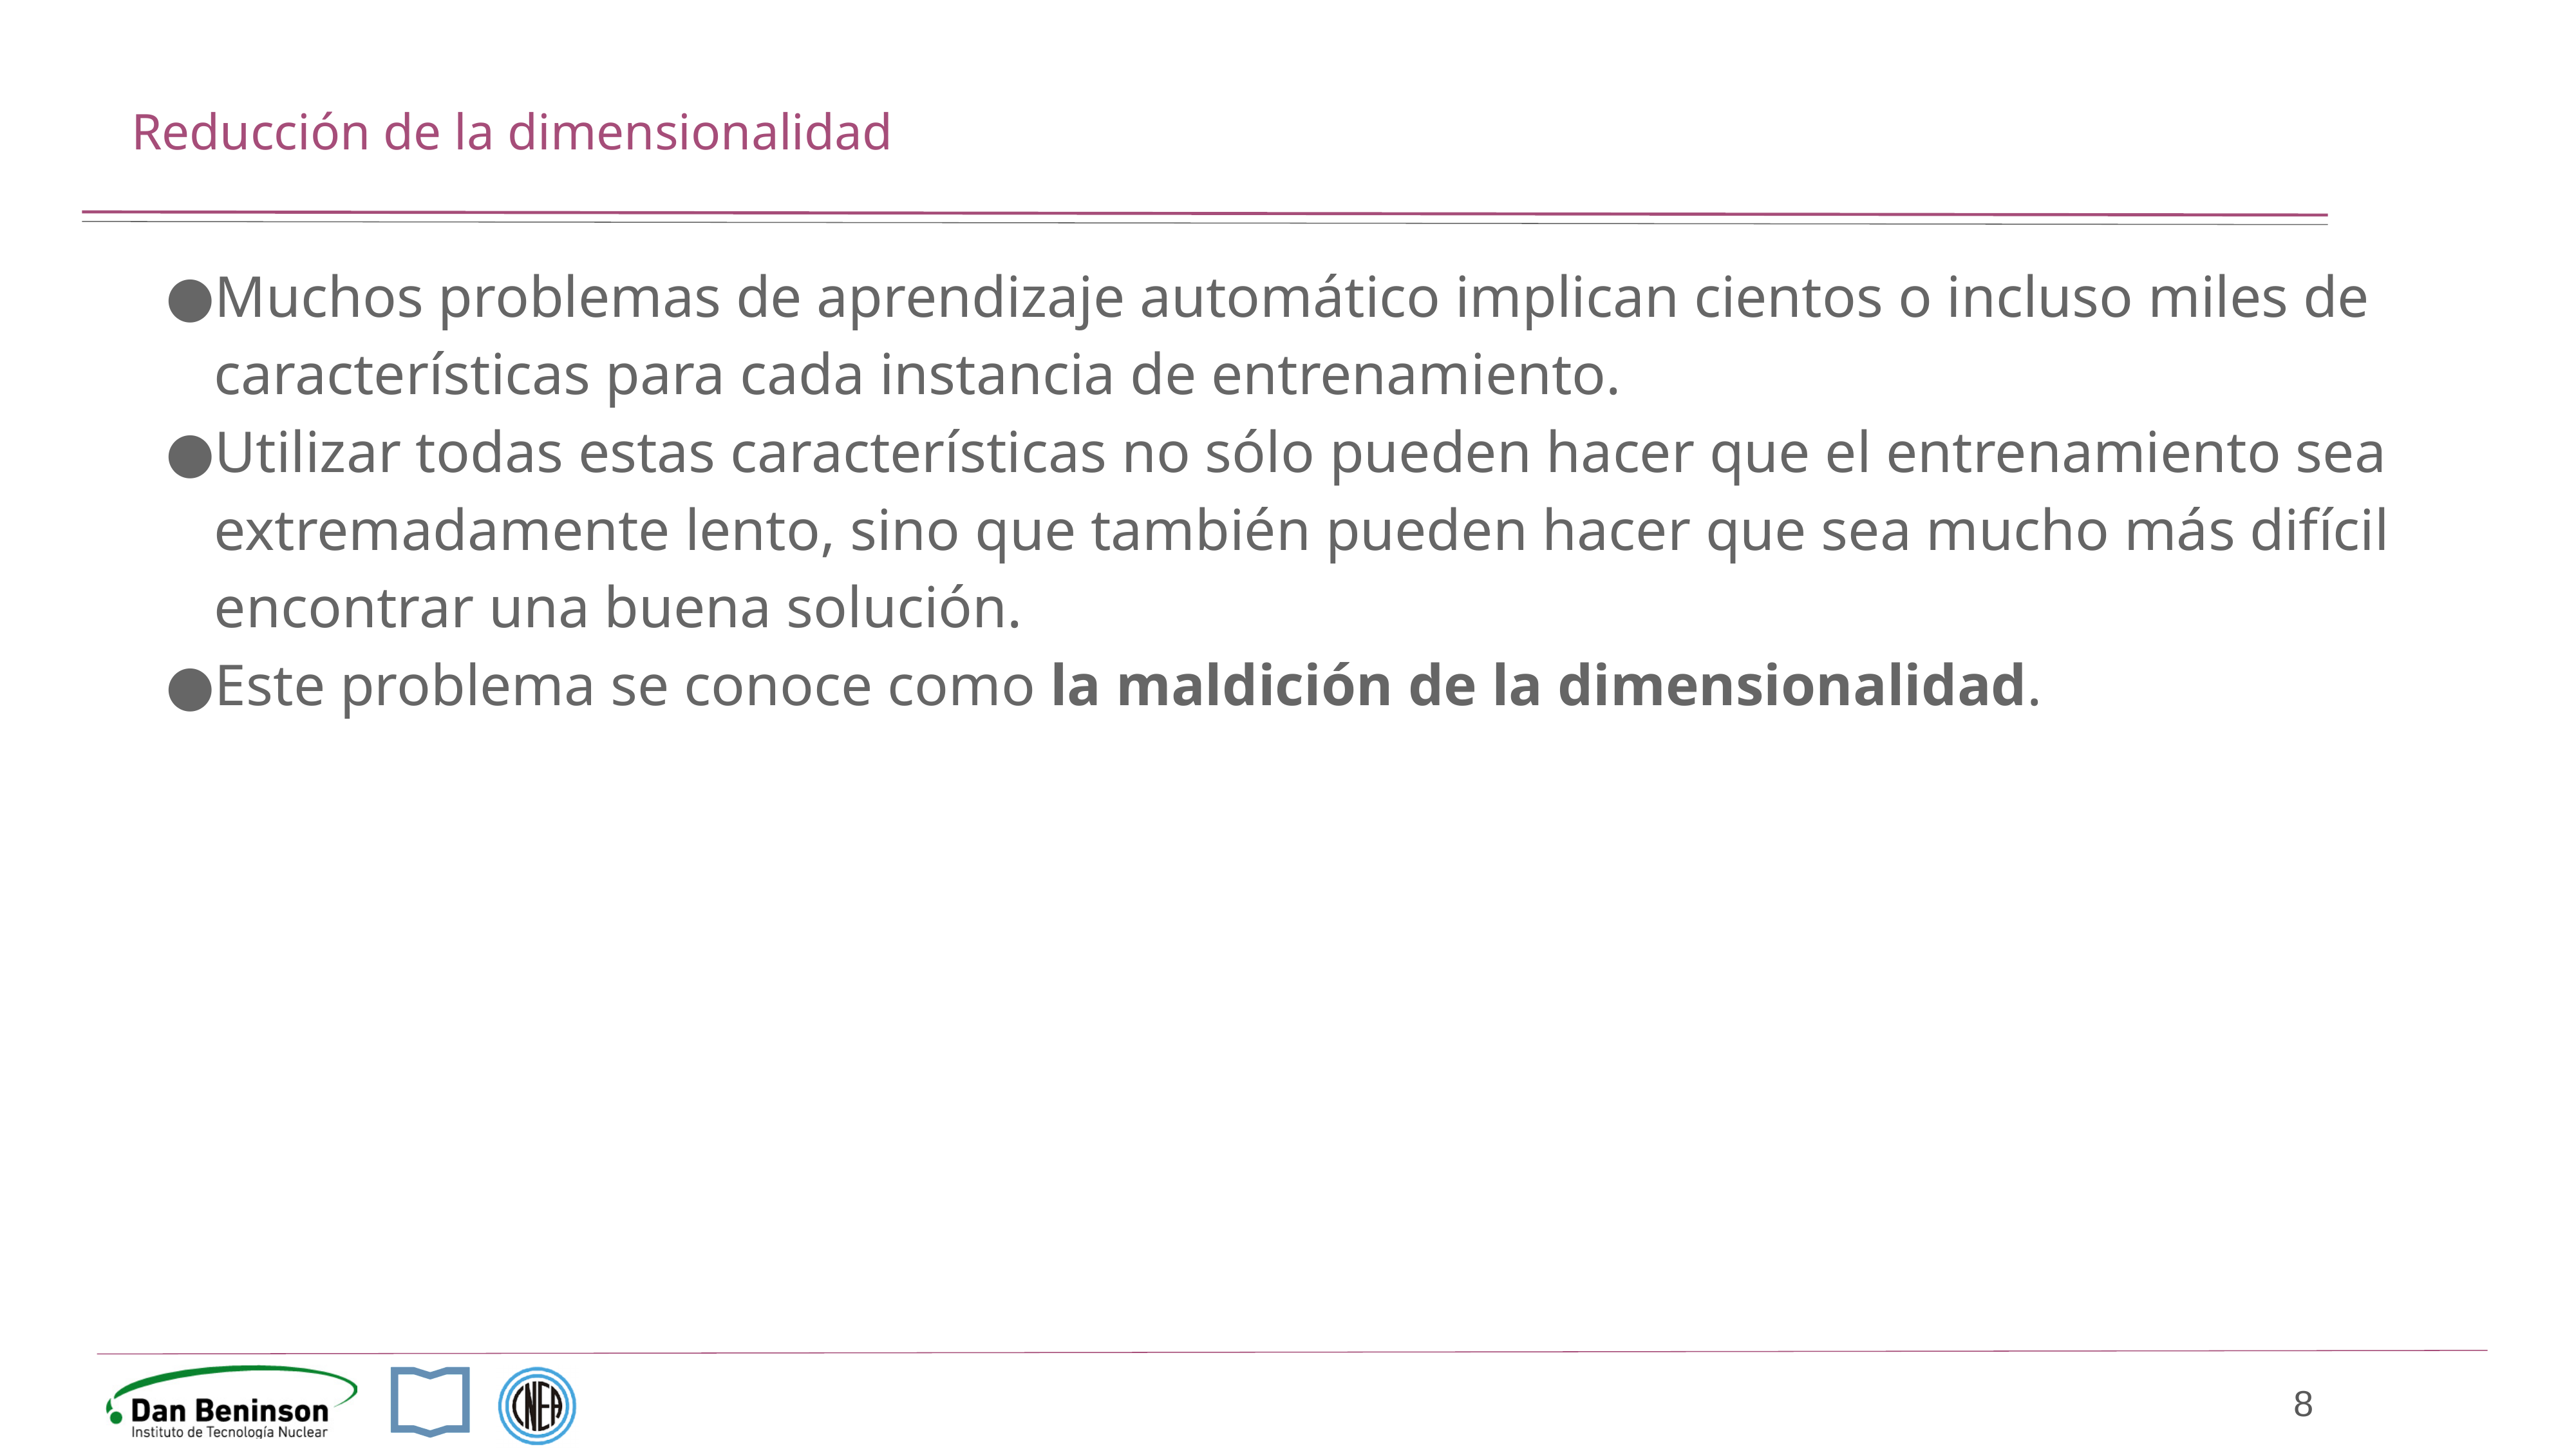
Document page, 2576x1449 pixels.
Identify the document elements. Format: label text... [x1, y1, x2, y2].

title Reducción de la dimensionalidad [106, 74, 2352, 186]
picture [389, 1365, 473, 1439]
picture [496, 1365, 579, 1448]
list Muchos problemas de aprendizaje automático implican cientos o incluso miles de características para cada instancia de entrenamiento. Utilizar todas estas características no sólo pueden hacer que el entrenamiento sea extremadamente lento, sino que también pueden hacer que sea mucho más difícil encontrar una buena solución. Este problema se conoce como la maldición de la dimensionalidad. [140, 224, 2488, 1225]
picture [106, 1365, 357, 1439]
